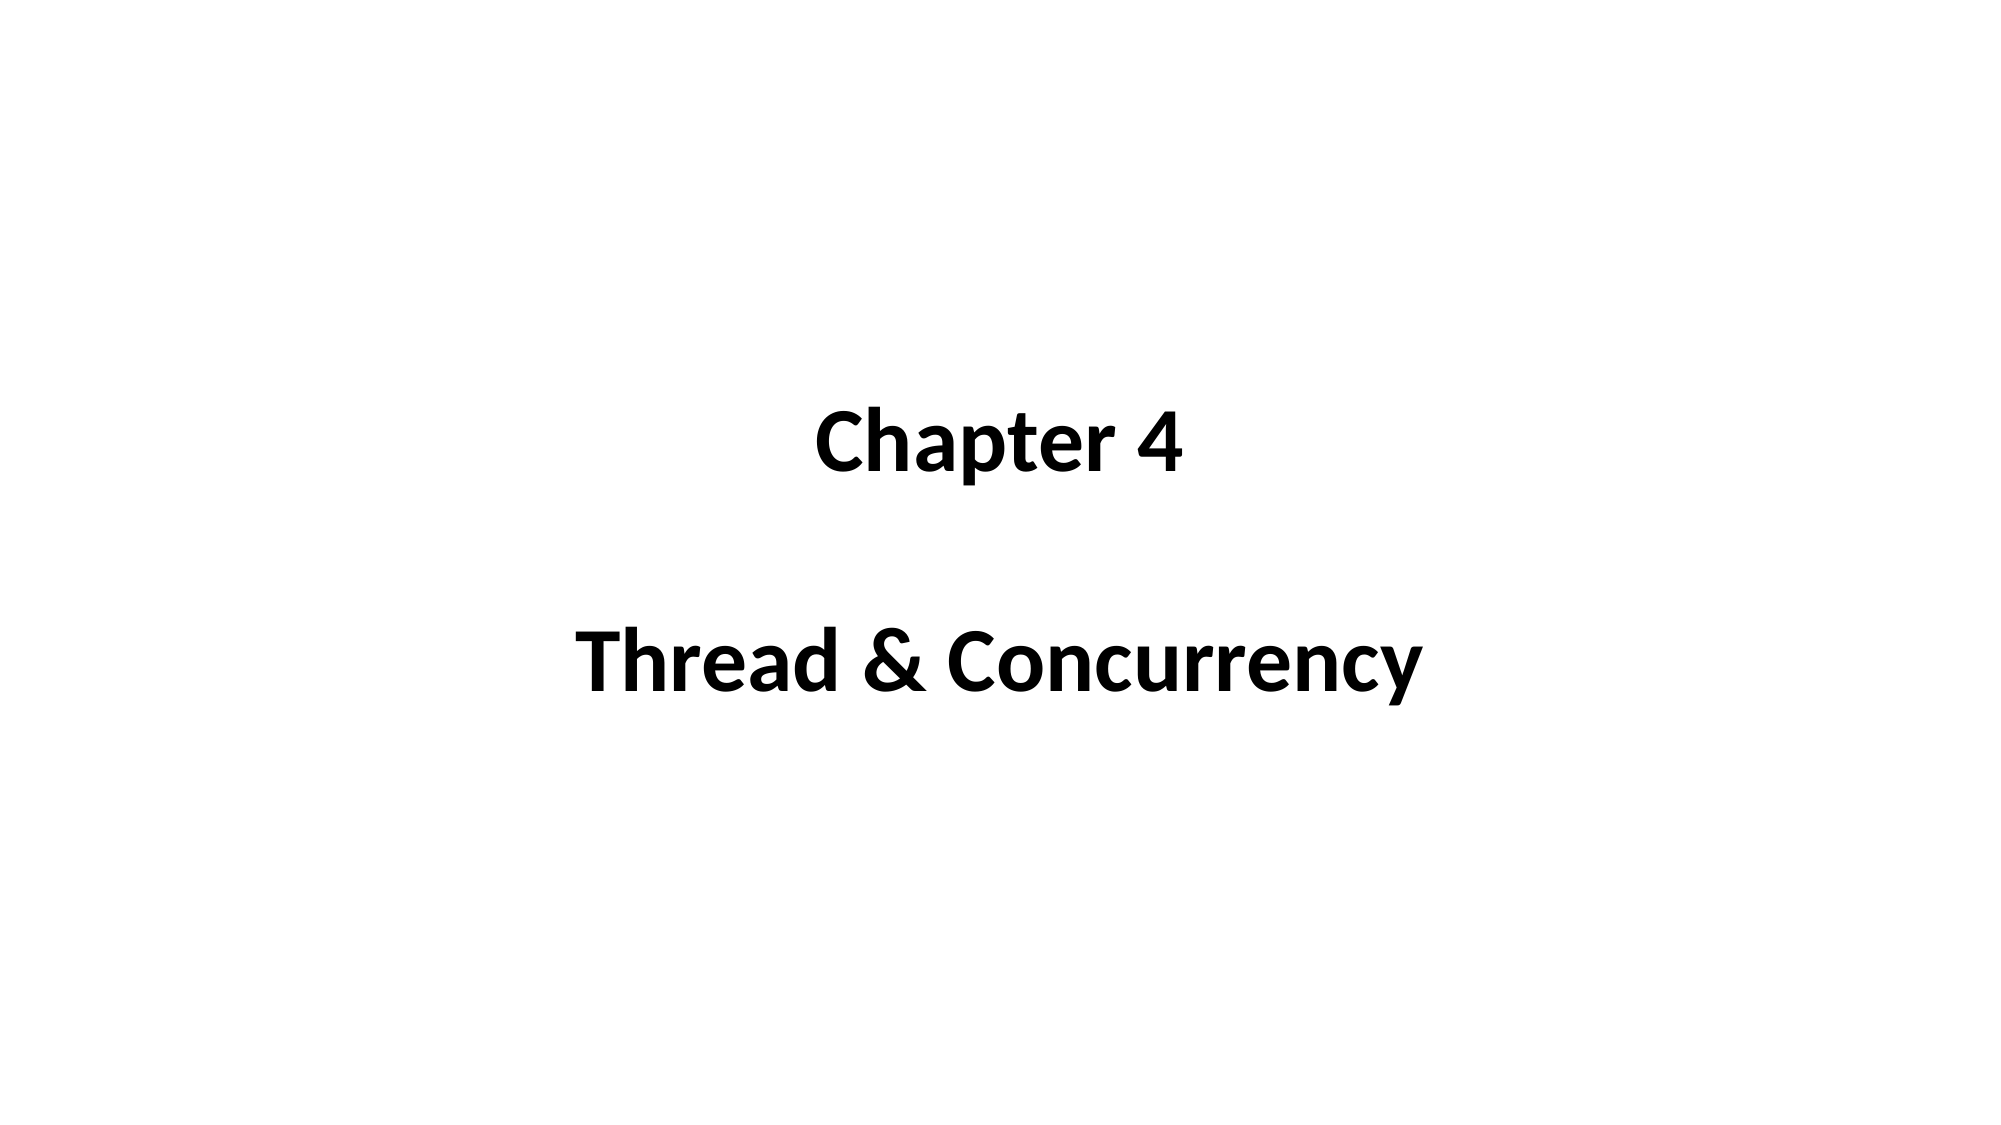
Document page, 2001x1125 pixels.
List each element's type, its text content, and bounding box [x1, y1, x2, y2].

title Chapter 4 Thread & Concurrency [362, 349, 1638, 740]
